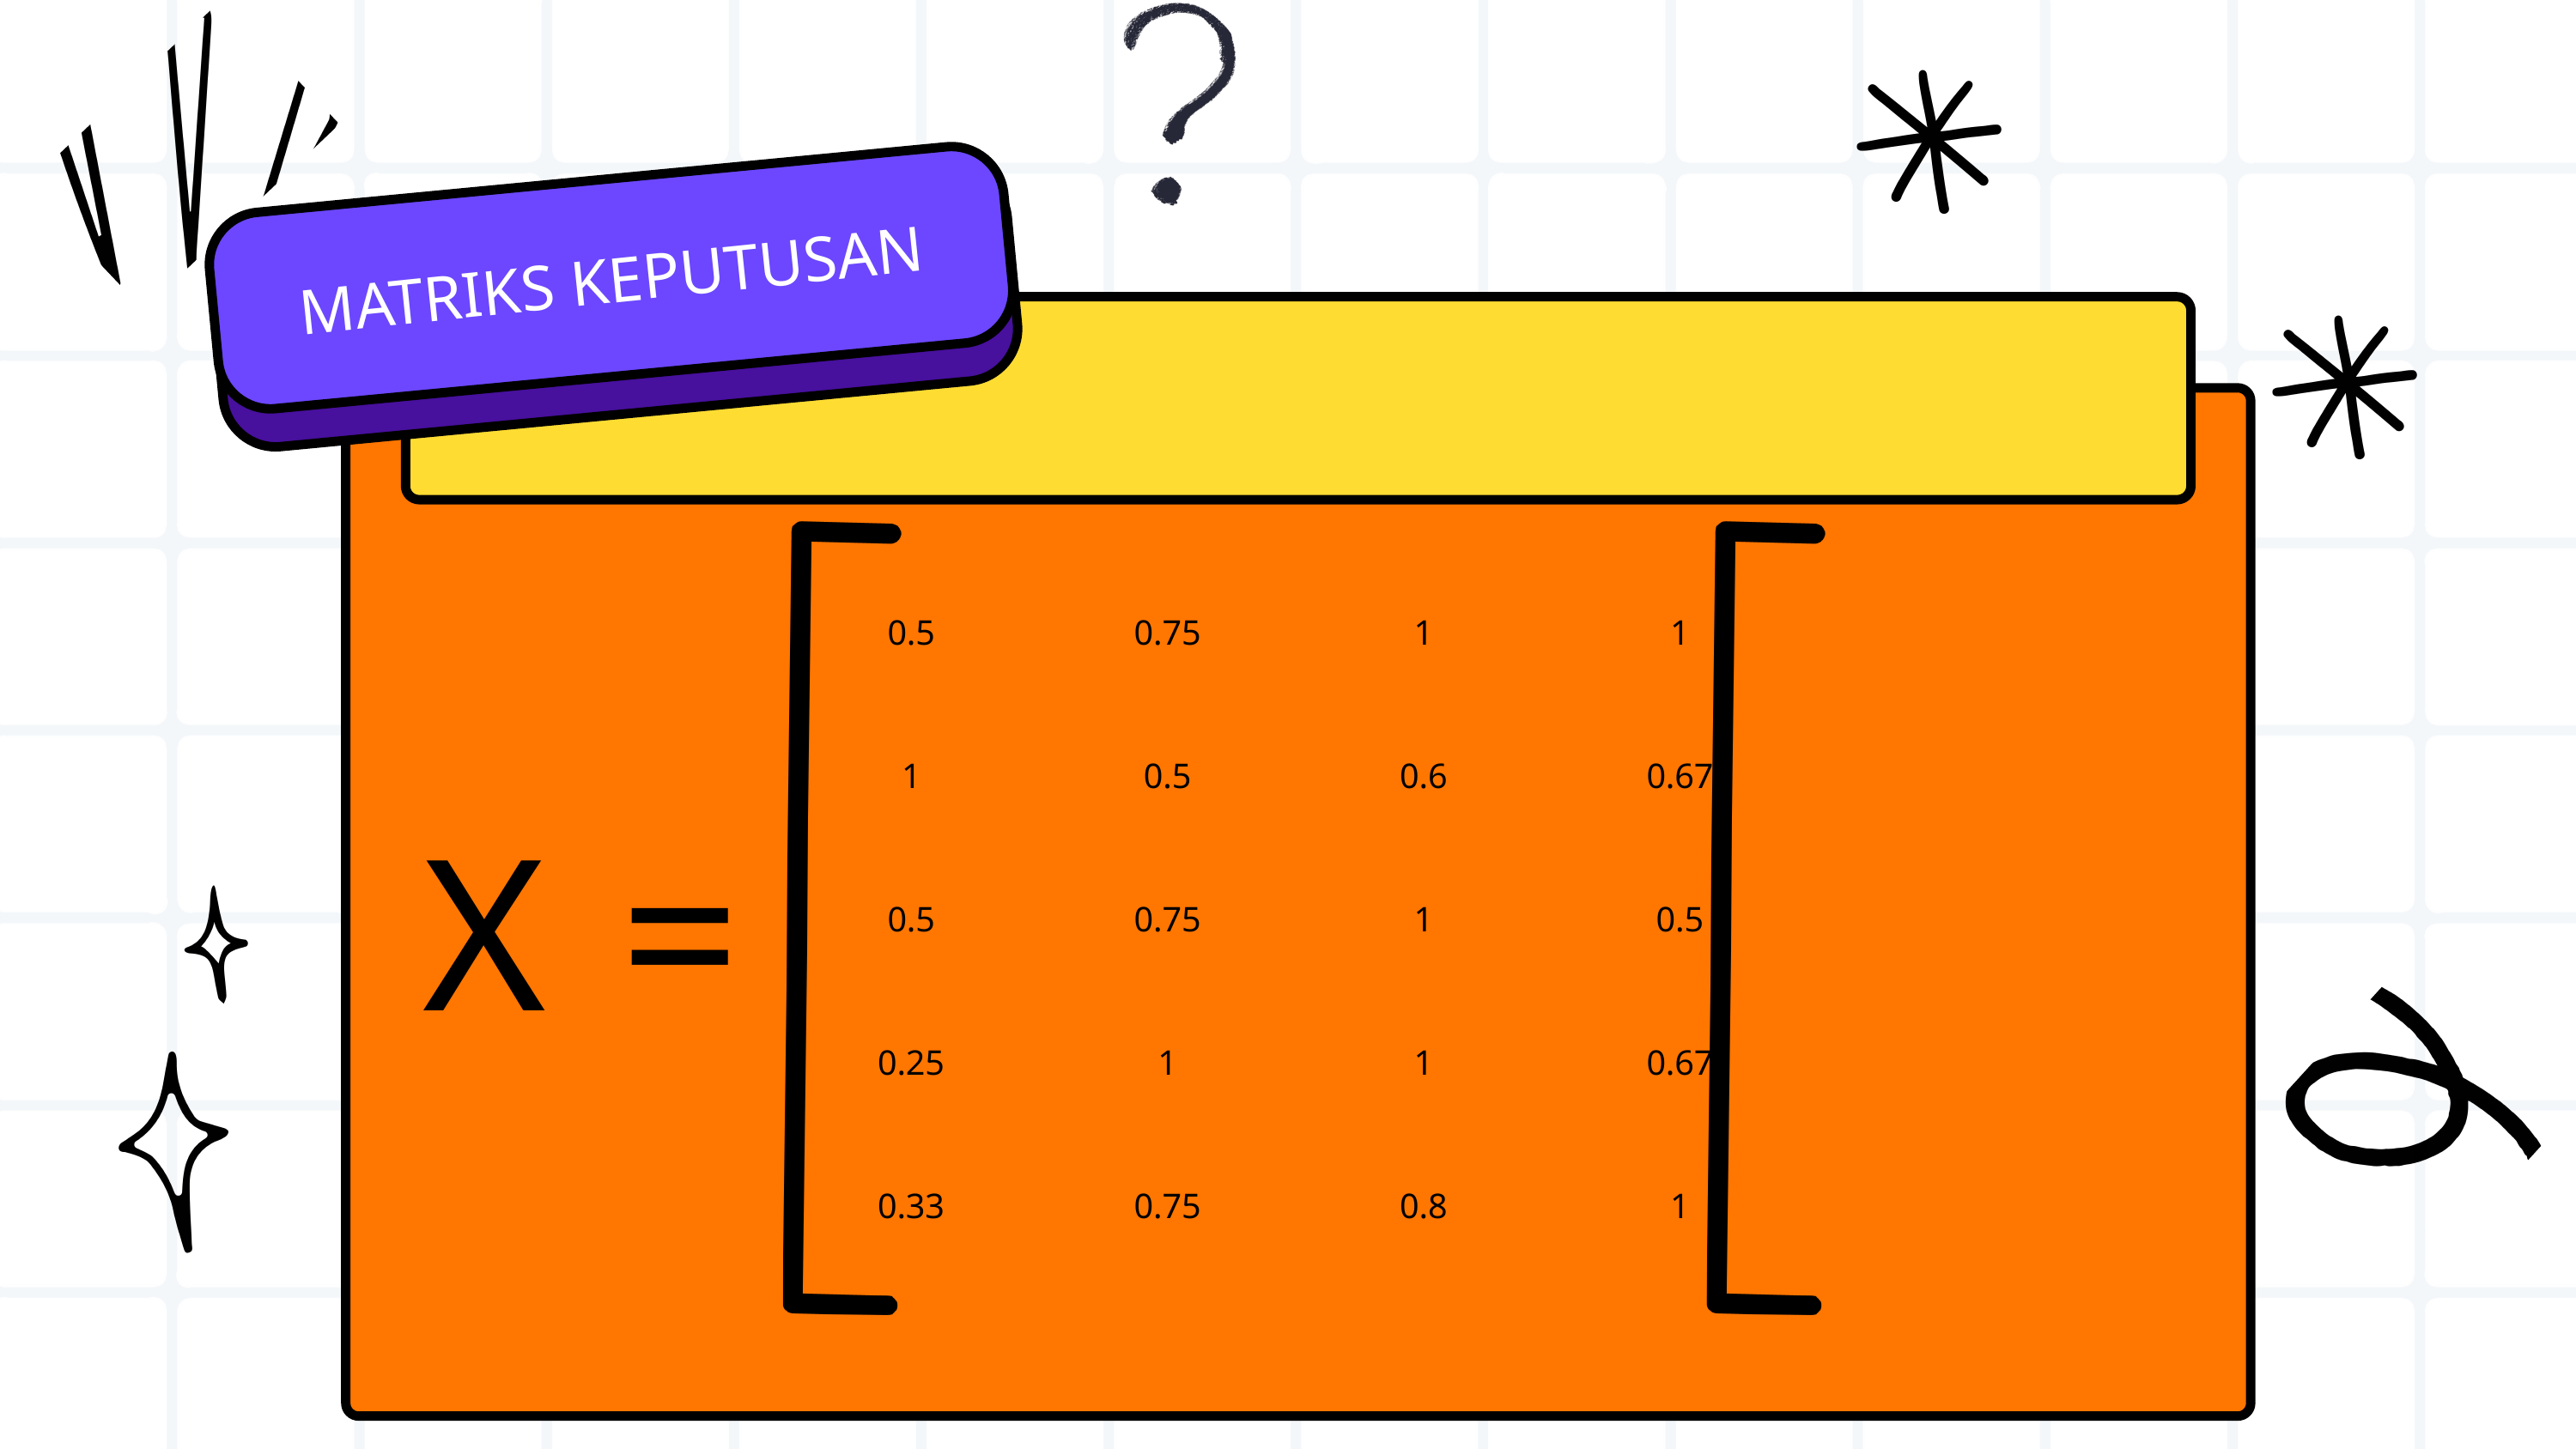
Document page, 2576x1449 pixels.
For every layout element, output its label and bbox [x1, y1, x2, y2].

text_box [0, 0, 2576, 1449]
text_box [1856, 70, 2003, 215]
text_box [2256, 955, 2576, 1282]
text_box [345, 387, 2251, 1416]
text_box [26, 0, 340, 310]
text_box [405, 296, 2191, 500]
text_box [2272, 315, 2419, 460]
text_box [117, 885, 249, 1254]
text_box [216, 202, 1015, 415]
text_box [211, 179, 1011, 377]
text_box [1123, 2, 1236, 207]
